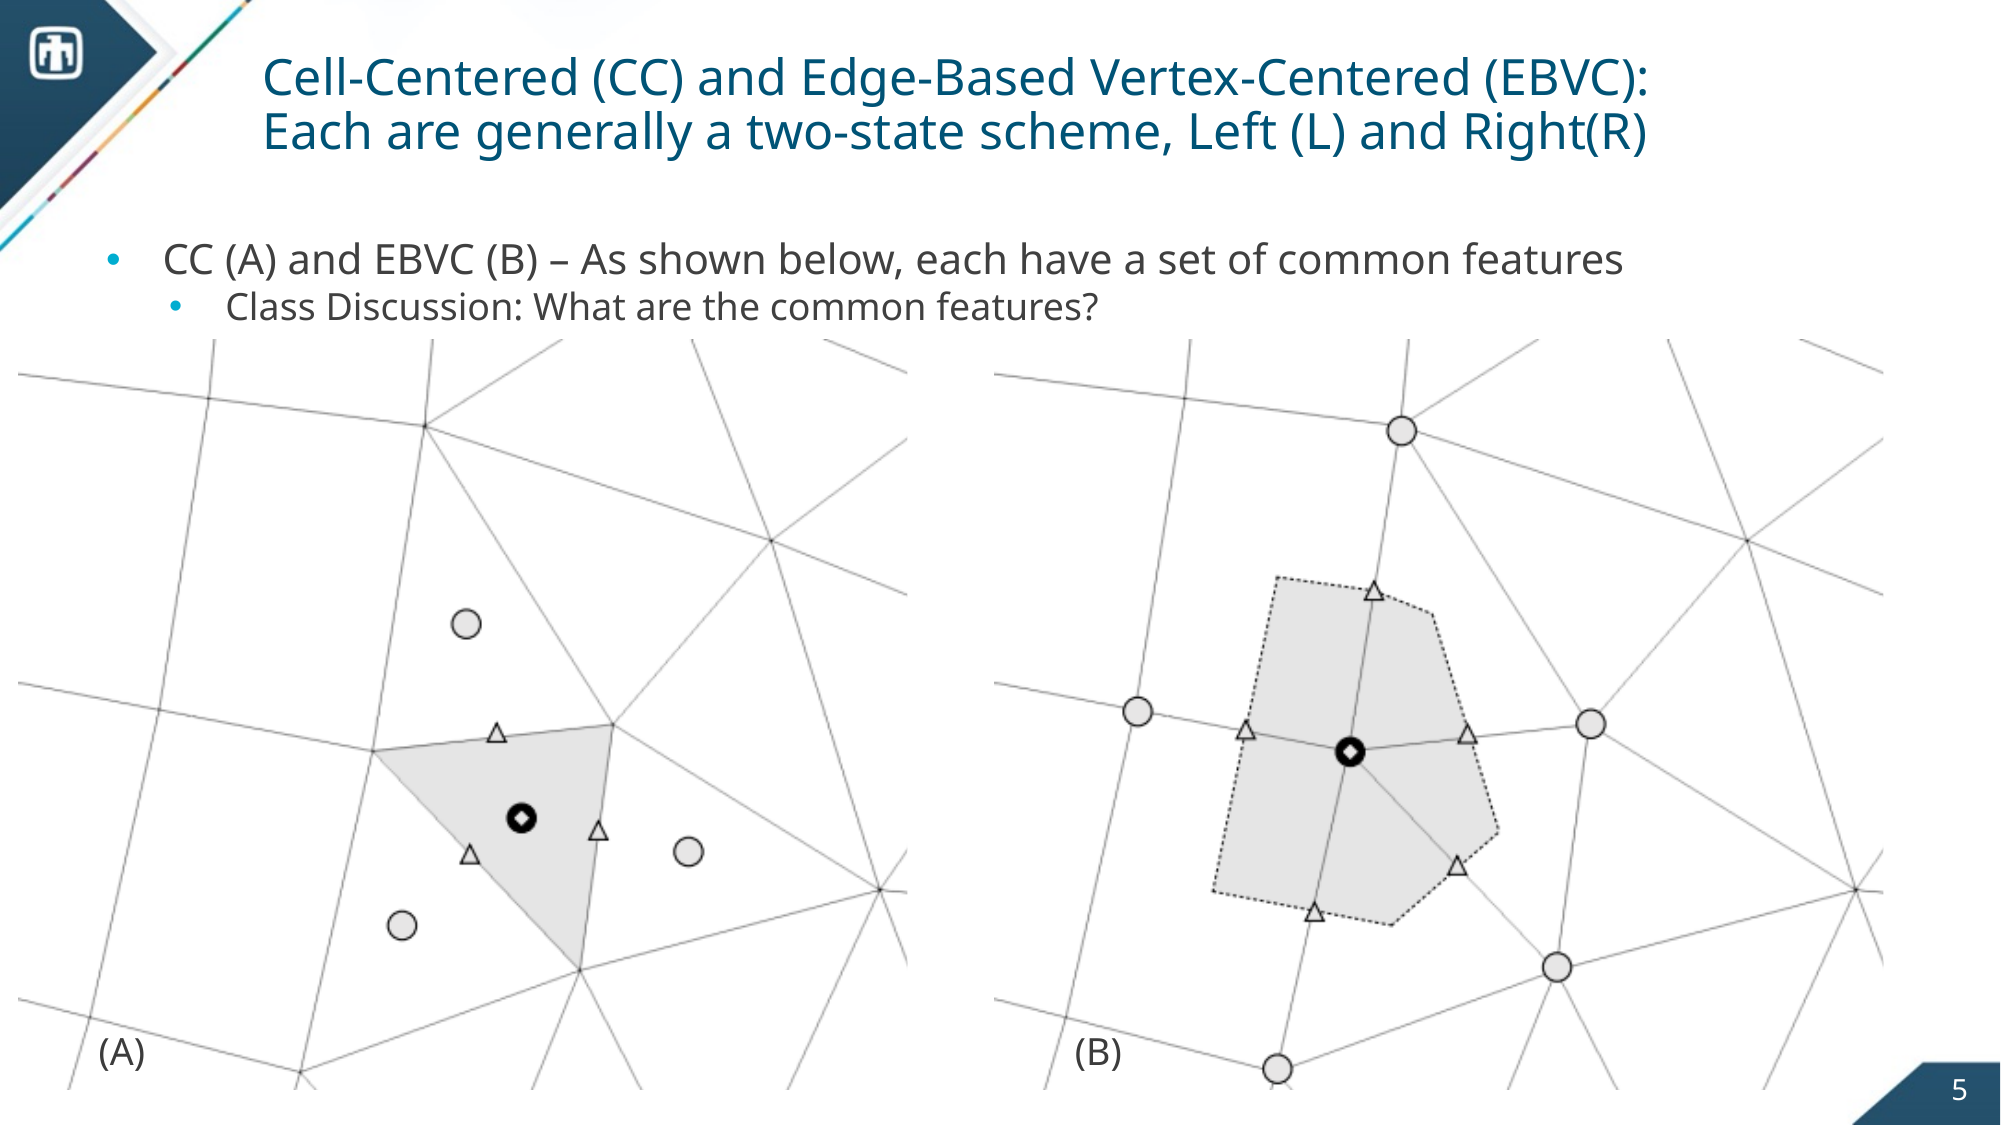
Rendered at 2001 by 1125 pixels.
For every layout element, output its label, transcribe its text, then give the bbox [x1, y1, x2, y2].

picture [0, 0, 2001, 1125]
slide_number 5 [1919, 1061, 2000, 1122]
list CC (A) and EBVC (B) – As shown below, each have a set of common features Class Discussion: What are the common features? [106, 231, 1919, 988]
title Cell-Centered (CC) and Edge-Based Vertex-Centered (EBVC): Each are generally a two-state scheme, Left (L) and Right(R) [262, 42, 1919, 170]
